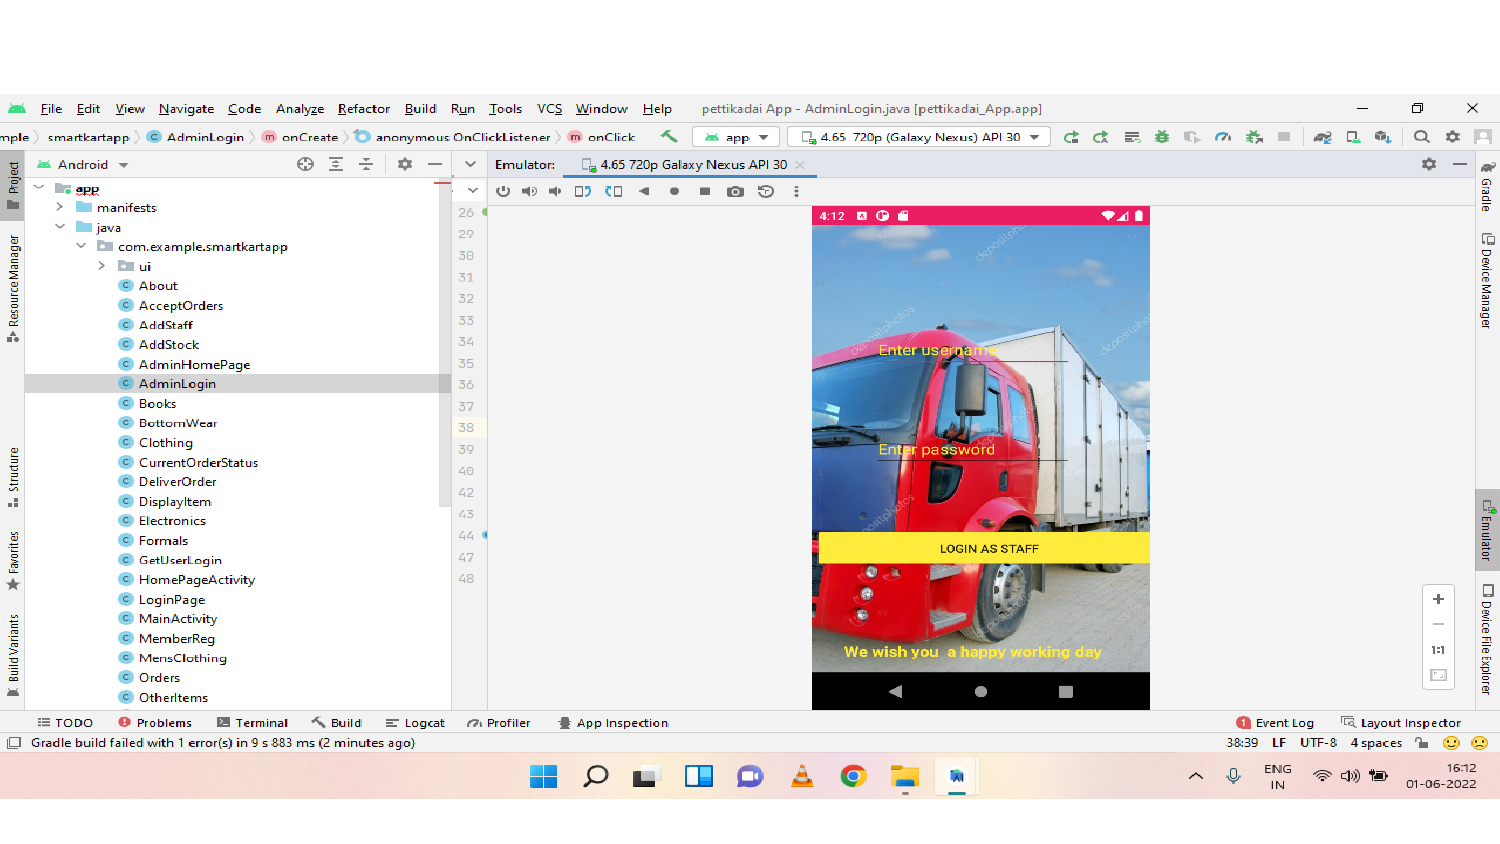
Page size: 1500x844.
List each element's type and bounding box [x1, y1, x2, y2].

picture [0, 94, 1500, 799]
